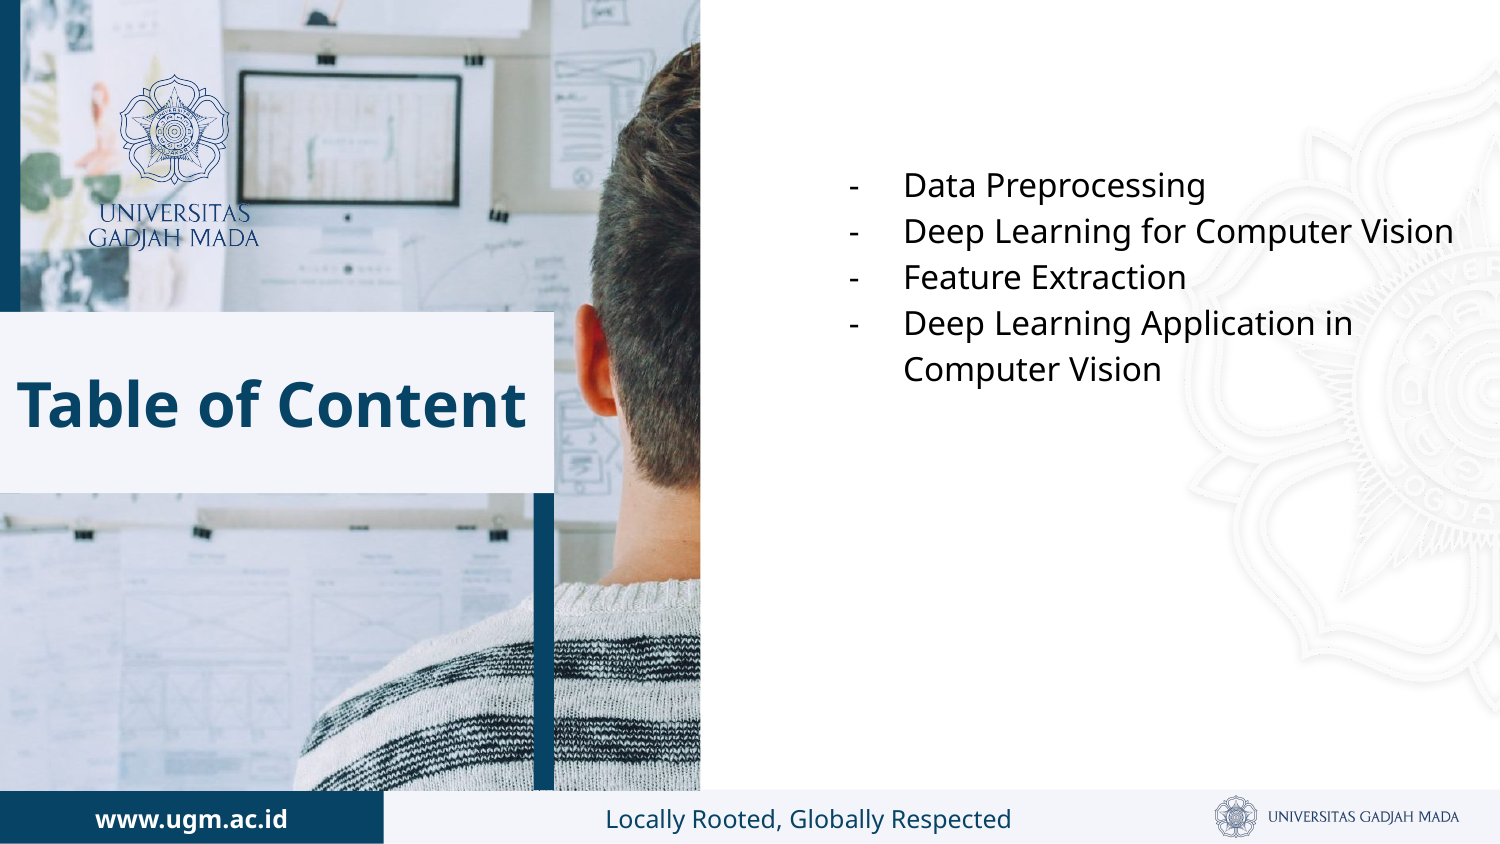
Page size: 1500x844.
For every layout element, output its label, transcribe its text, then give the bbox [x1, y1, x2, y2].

list Data Preprocessing Deep Learning for Computer Vision Feature Extraction Deep Learning Application in Computer Vision [813, 143, 1500, 627]
picture [0, 0, 701, 791]
picture [1174, 779, 1500, 844]
title Table of Content [0, 311, 554, 494]
